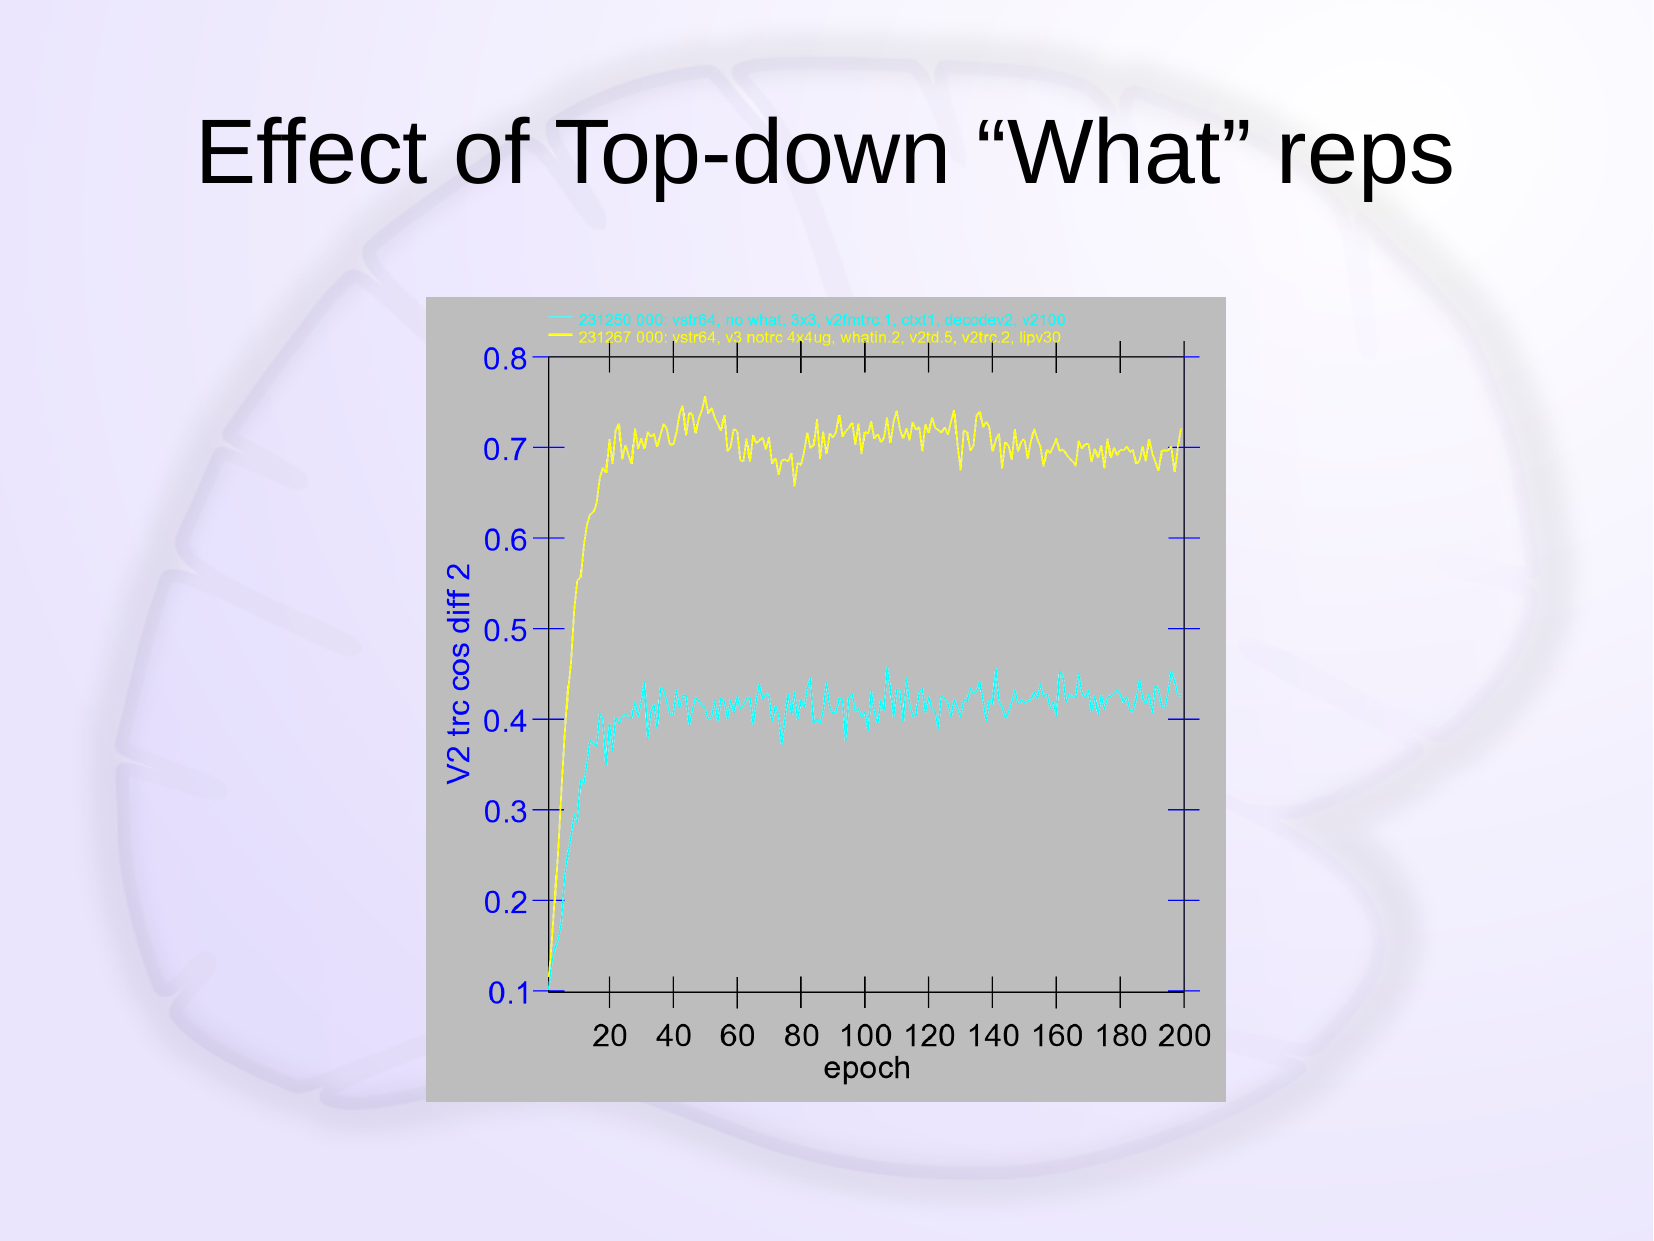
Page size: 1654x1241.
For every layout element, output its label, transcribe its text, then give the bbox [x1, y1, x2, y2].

picture [0, 0, 1654, 1241]
title Effect of Top-down “What” reps [82, 49, 1571, 257]
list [426, 297, 1227, 1102]
